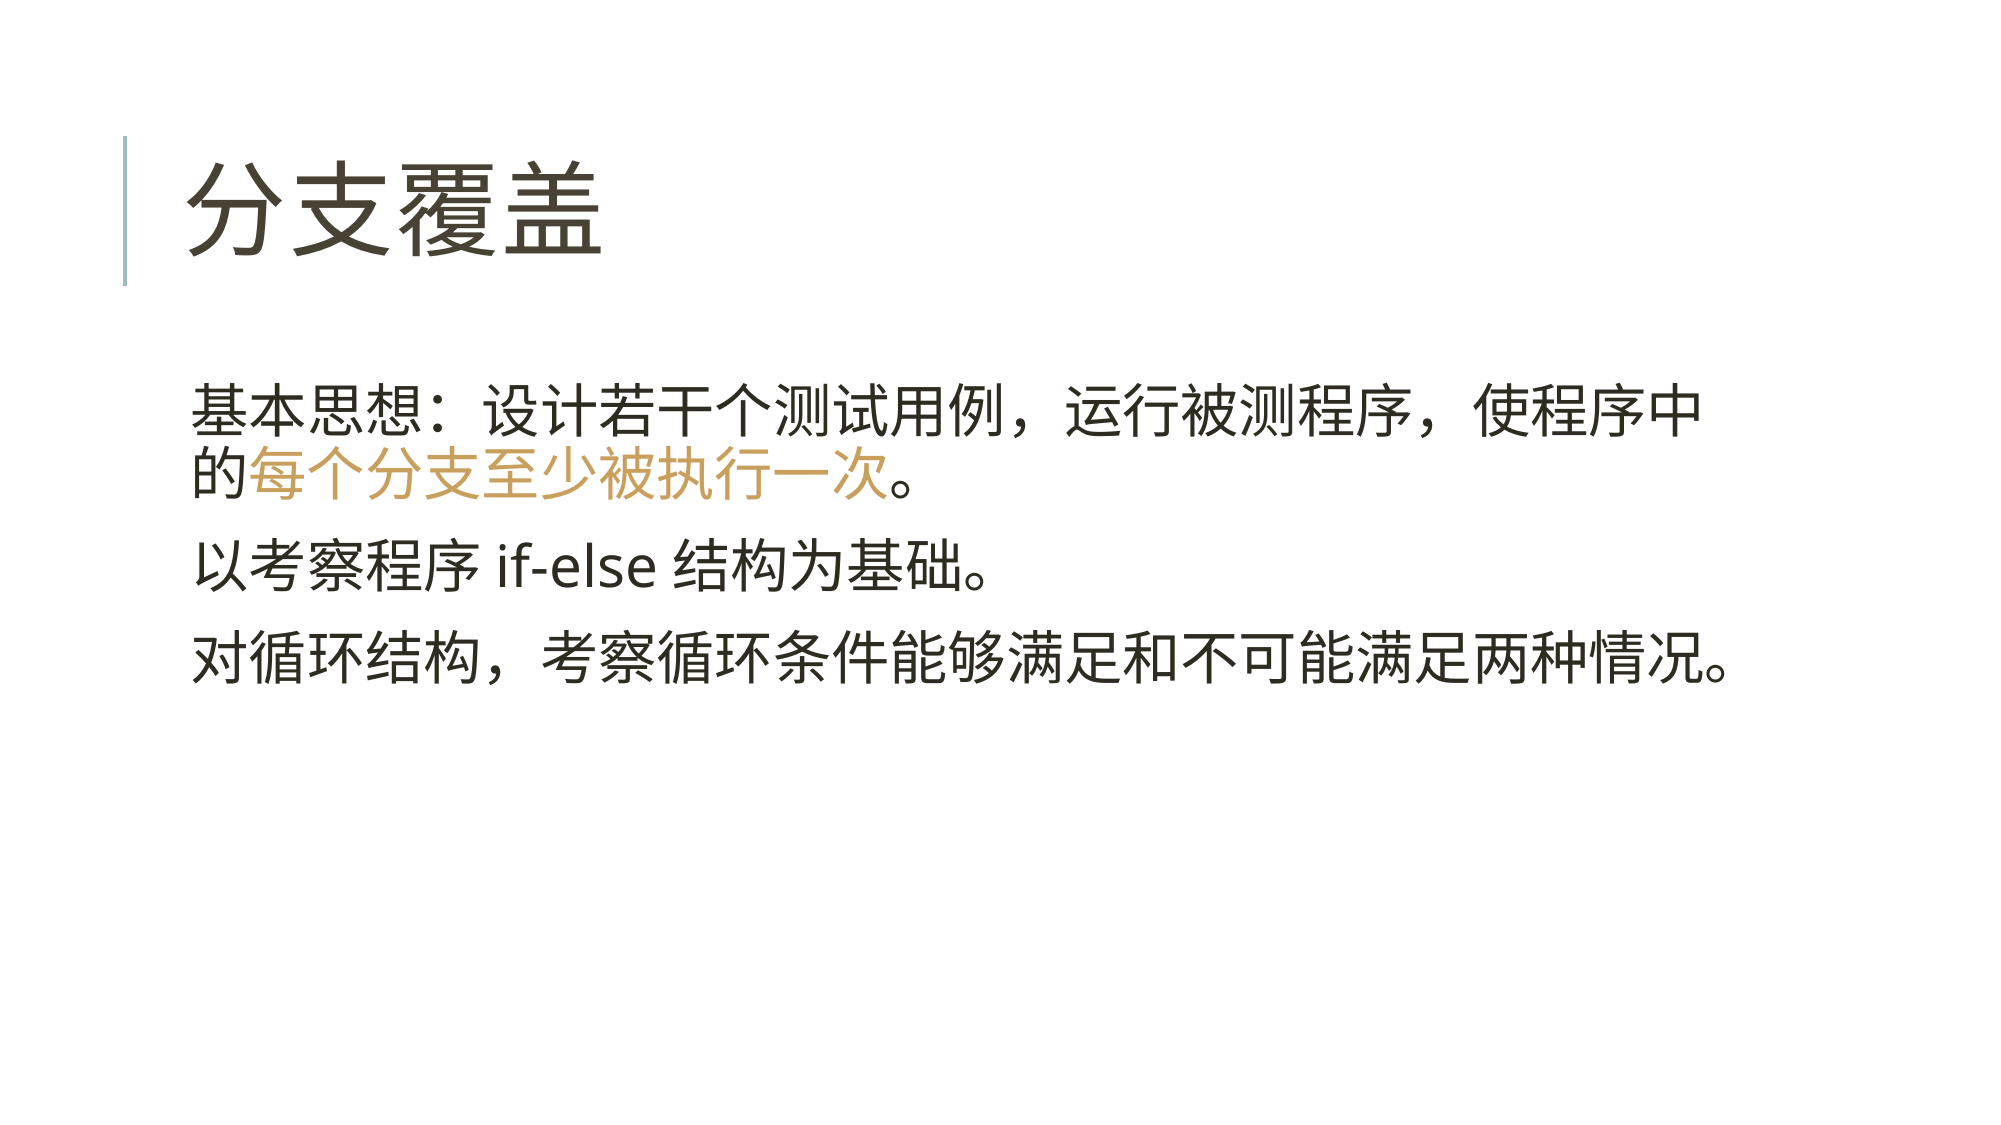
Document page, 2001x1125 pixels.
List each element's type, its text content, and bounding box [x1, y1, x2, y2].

list 基本思想：设计若干个测试用例，运行被测程序，使程序中的每个分支至少被执行一次。 以考察程序if-else结构为基础。 对循环结构，考察循环条件能够满足和不可能满足两种情况。 [168, 375, 1763, 1035]
title 分支覆盖 [168, 96, 1763, 342]
